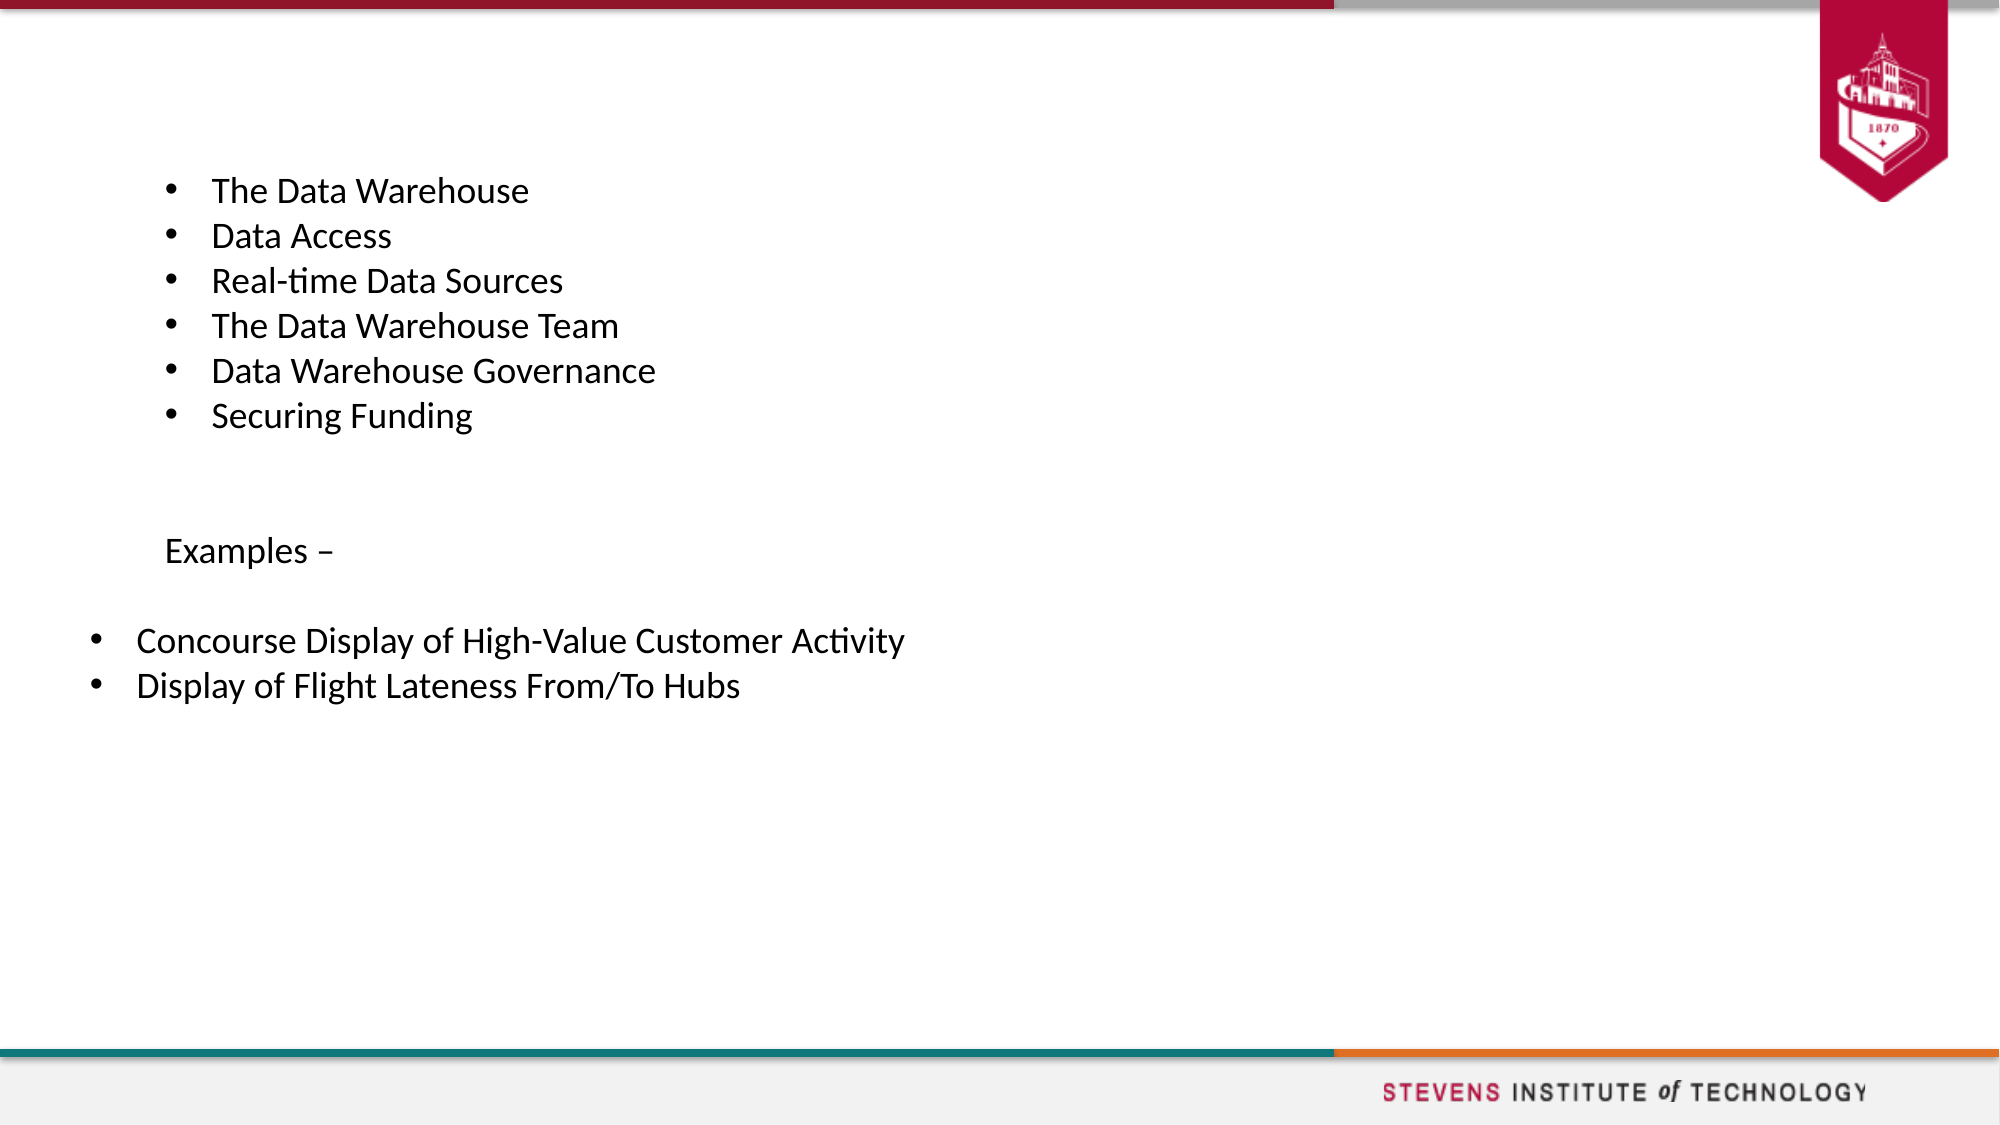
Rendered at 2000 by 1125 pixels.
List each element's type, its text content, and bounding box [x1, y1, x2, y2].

text_box The Data Warehouse Data Access Real-time Data Sources The Data Warehouse Team Data Warehouse Governance Securing Funding Examples – Concourse Display of High-Value Customer Activity Display of Flight Lateness From/To Hubs [74, 159, 1429, 759]
